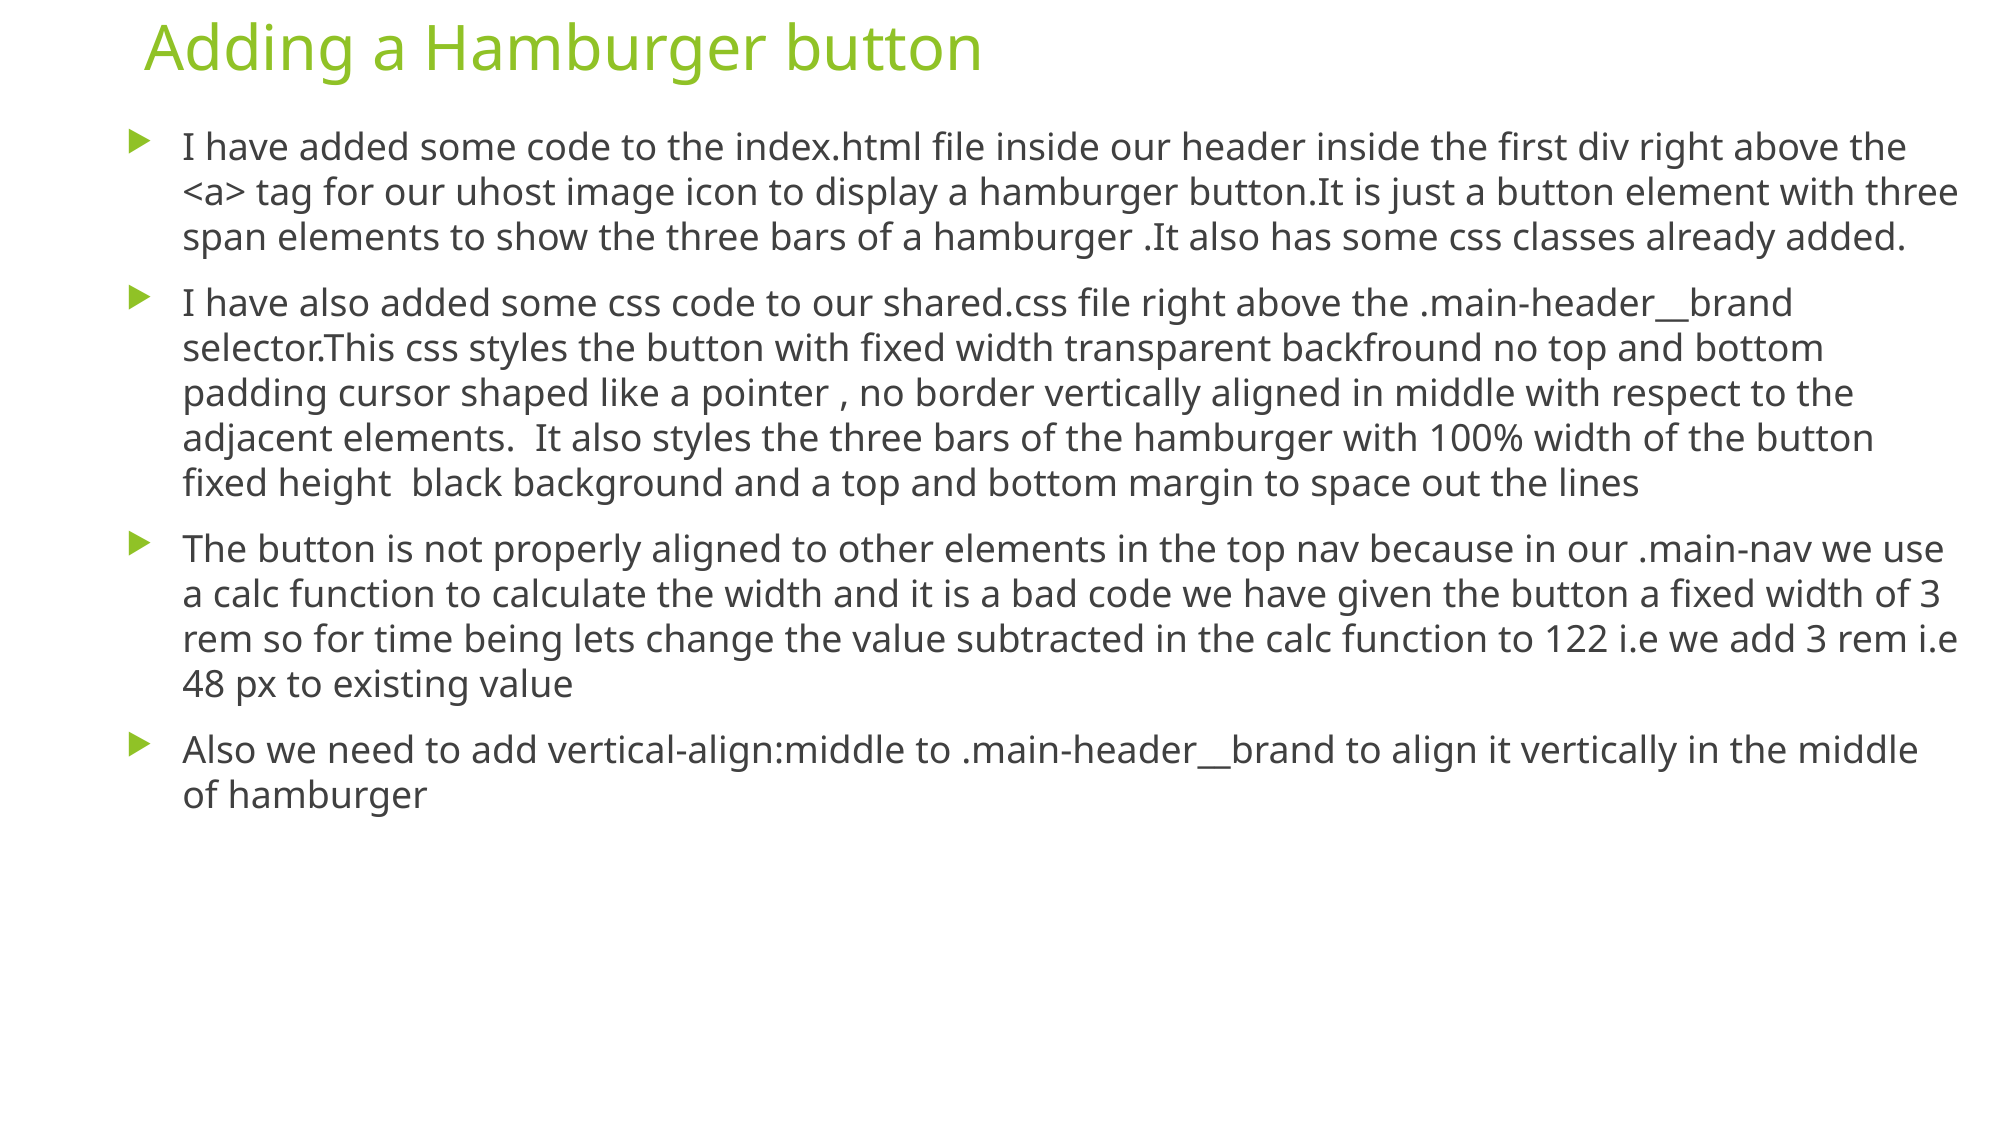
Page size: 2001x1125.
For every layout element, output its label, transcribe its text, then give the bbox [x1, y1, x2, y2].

title Adding a Hamburger button [129, 0, 1978, 91]
list I have added some code to the index.html file inside our header inside the first div right above the <a> tag for our uhost image icon to display a hamburger button.It is just a button element with three span elements to show the three bars of a hamburger .It also has some css classes already added. I have also added some css code to our shared.css file right above the .main-header__brand selector.This css styles the button with fixed width transparent backfround no top and bottom padding cursor shaped like a pointer , no border vertically aligned in middle with respect to the adjacent elements. It also styles the three bars of the hamburger with 100% width of the button fixed height black background and a top and bottom margin to space out the lines The button is not properly aligned to other elements in the top nav because in our .main-nav we use a calc function to calculate the width and it is a bad code we have given the button a fixed width of 3 rem so for time being lets change the value subtracted in the calc function to 122 i.e we add 3 rem i.e 48 px to existing value Also we need to add vertical-align:middle to .main-header__brand to align it vertically in the middle of hamburger [111, 115, 1978, 1071]
